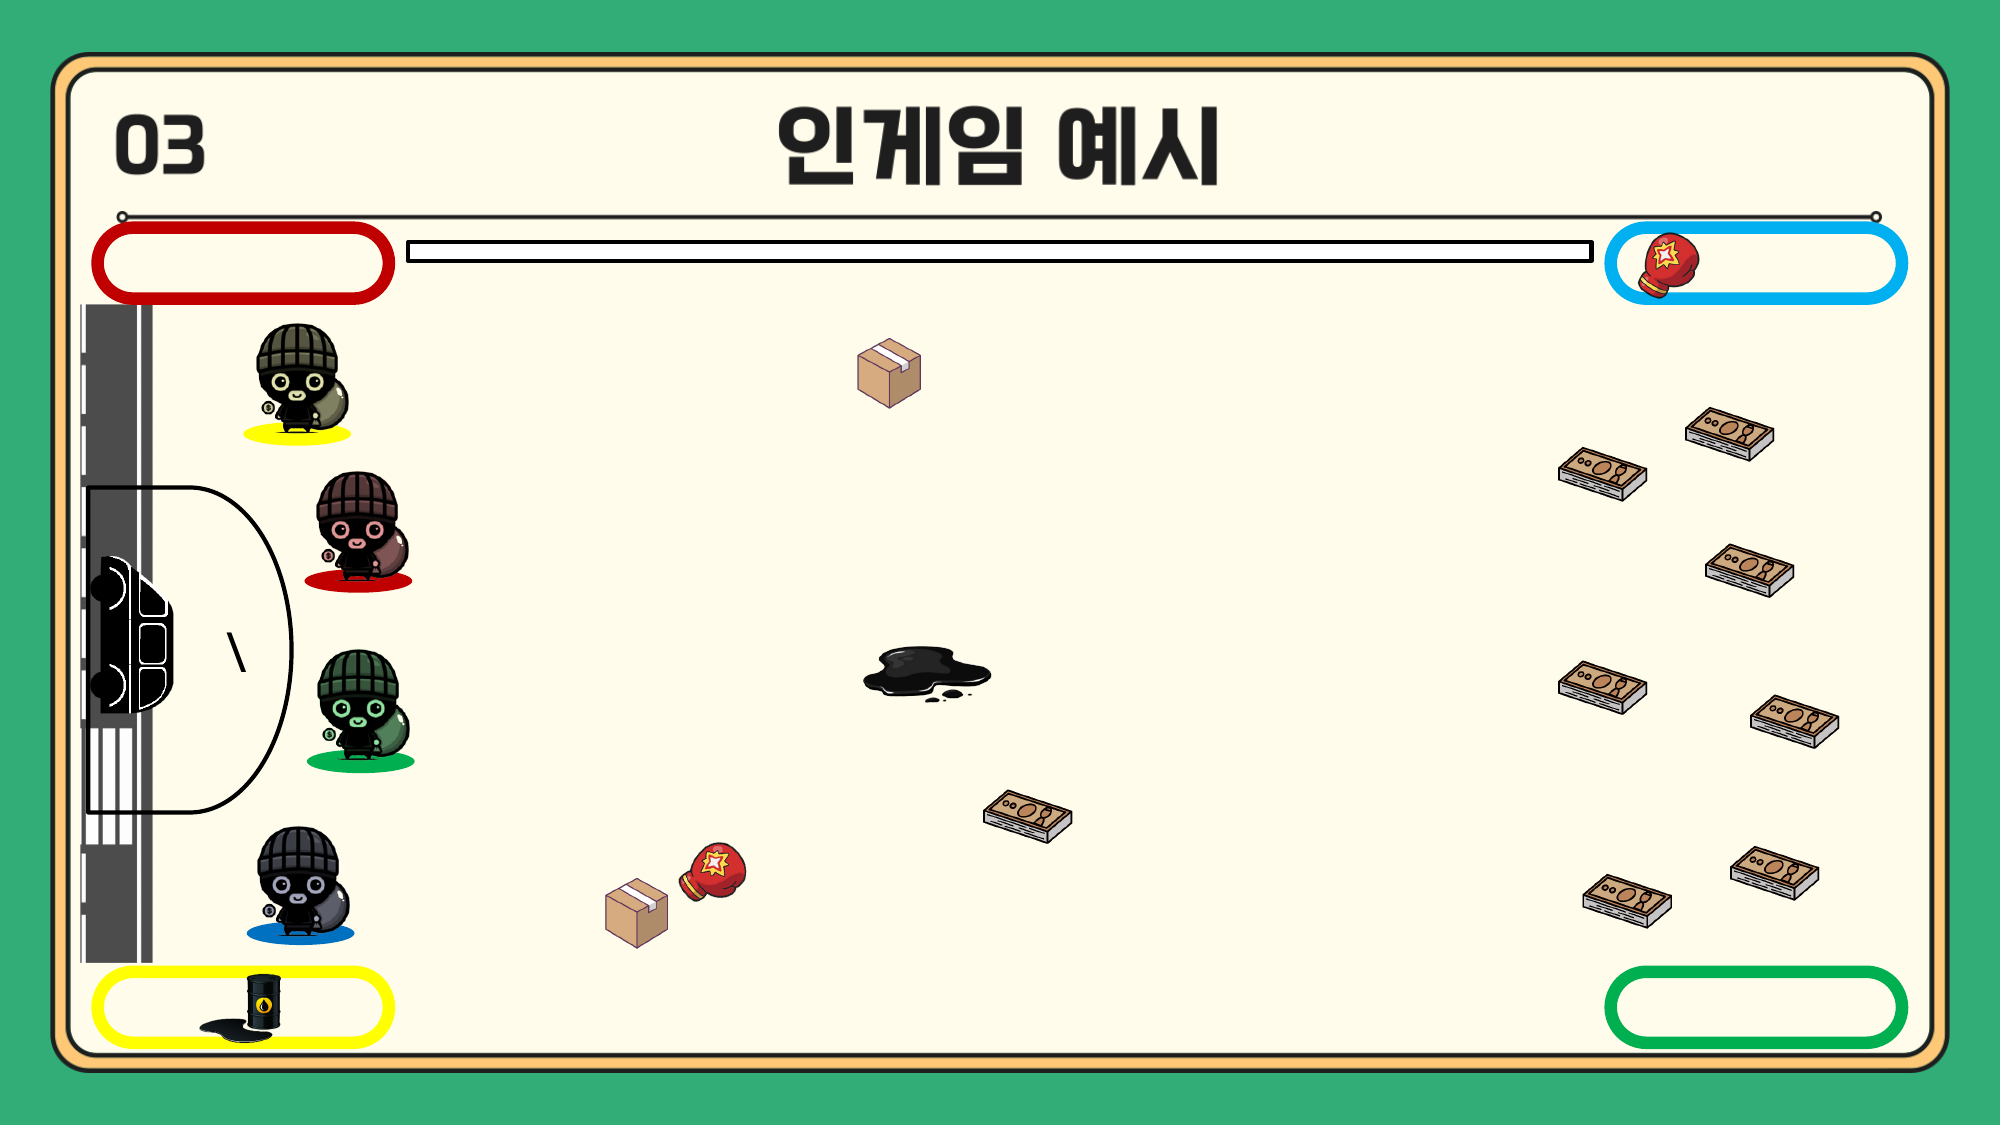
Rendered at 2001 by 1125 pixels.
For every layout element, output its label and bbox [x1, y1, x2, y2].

text_box [243, 318, 352, 446]
text_box [116, 211, 1882, 224]
picture [188, 959, 297, 1051]
picture [11, 52, 1648, 280]
picture [1704, 541, 1795, 599]
text_box [304, 466, 413, 593]
picture [1618, 234, 1707, 297]
picture [599, 876, 673, 950]
text_box [246, 821, 355, 946]
text_box [50, 52, 1950, 1073]
picture [853, 639, 995, 713]
picture [852, 336, 926, 410]
picture [1729, 844, 1820, 901]
picture [1749, 693, 1840, 750]
picture [1581, 872, 1673, 930]
picture [675, 834, 752, 911]
picture [1557, 445, 1648, 503]
picture [0, 528, 446, 742]
picture [1684, 405, 1775, 462]
text_box [306, 644, 415, 774]
picture [1557, 658, 1648, 716]
picture [982, 787, 1074, 845]
